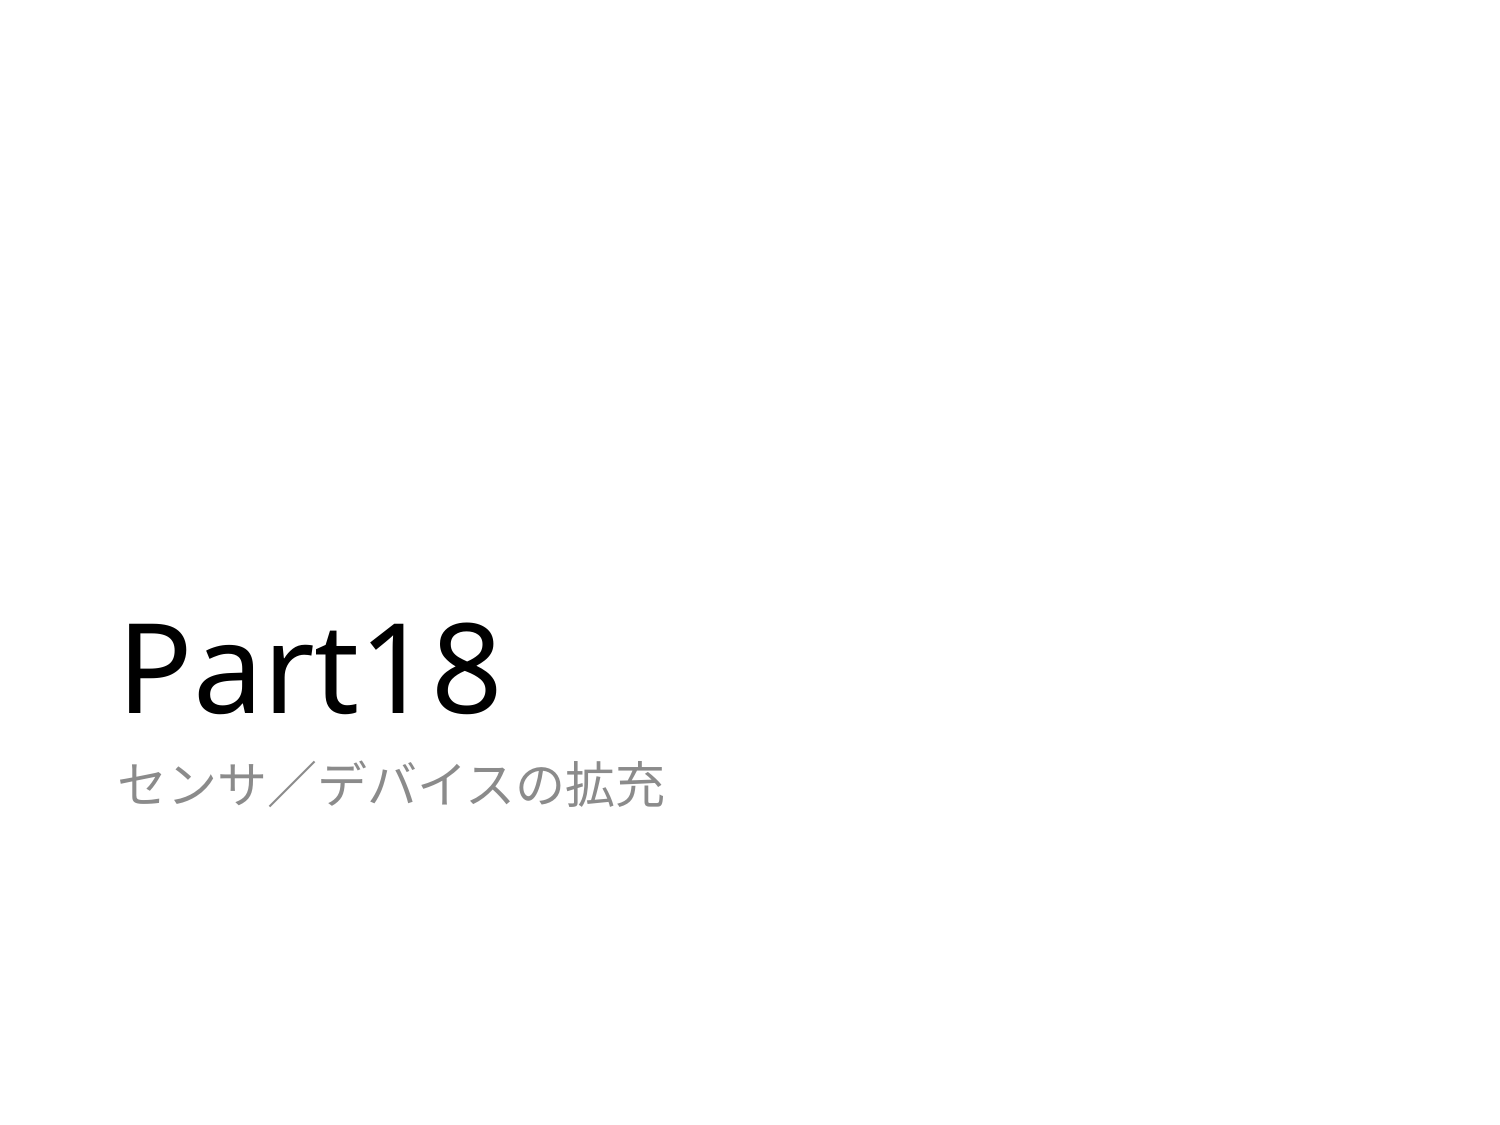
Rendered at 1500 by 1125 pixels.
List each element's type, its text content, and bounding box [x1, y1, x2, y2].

list センサ／デバイスの拡充 [102, 752, 1397, 999]
title Part18 [102, 280, 1397, 749]
